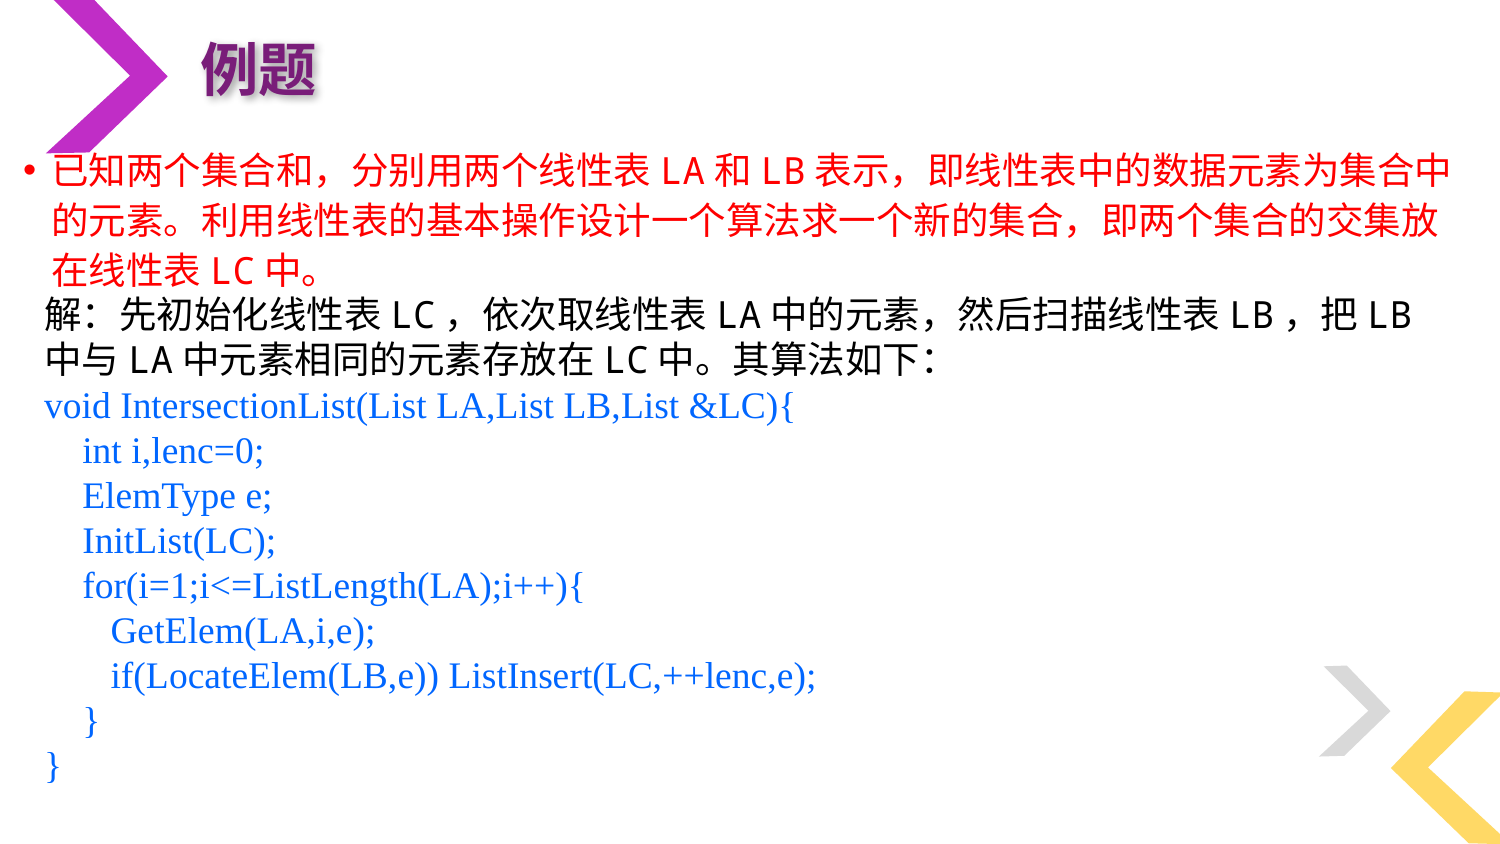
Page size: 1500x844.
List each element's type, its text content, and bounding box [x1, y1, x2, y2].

text_box 解：先初始化线性表LC，依次取线性表LA中的元素，然后扫描线性表LB，把LB中与LA中元素相同的元素存放在LC中。其算法如下： void IntersectionList(List LA,List LB,List &LC){ int i,lenc=0; ElemType e; InitList(LC); for(i=1;i<=ListLength(LA);i++){ GetElem(LA,i,e); if(LocateElem(LB,e)) ListInsert(LC,++lenc,e); } } [29, 283, 1459, 838]
list 例题 [188, 35, 1214, 111]
